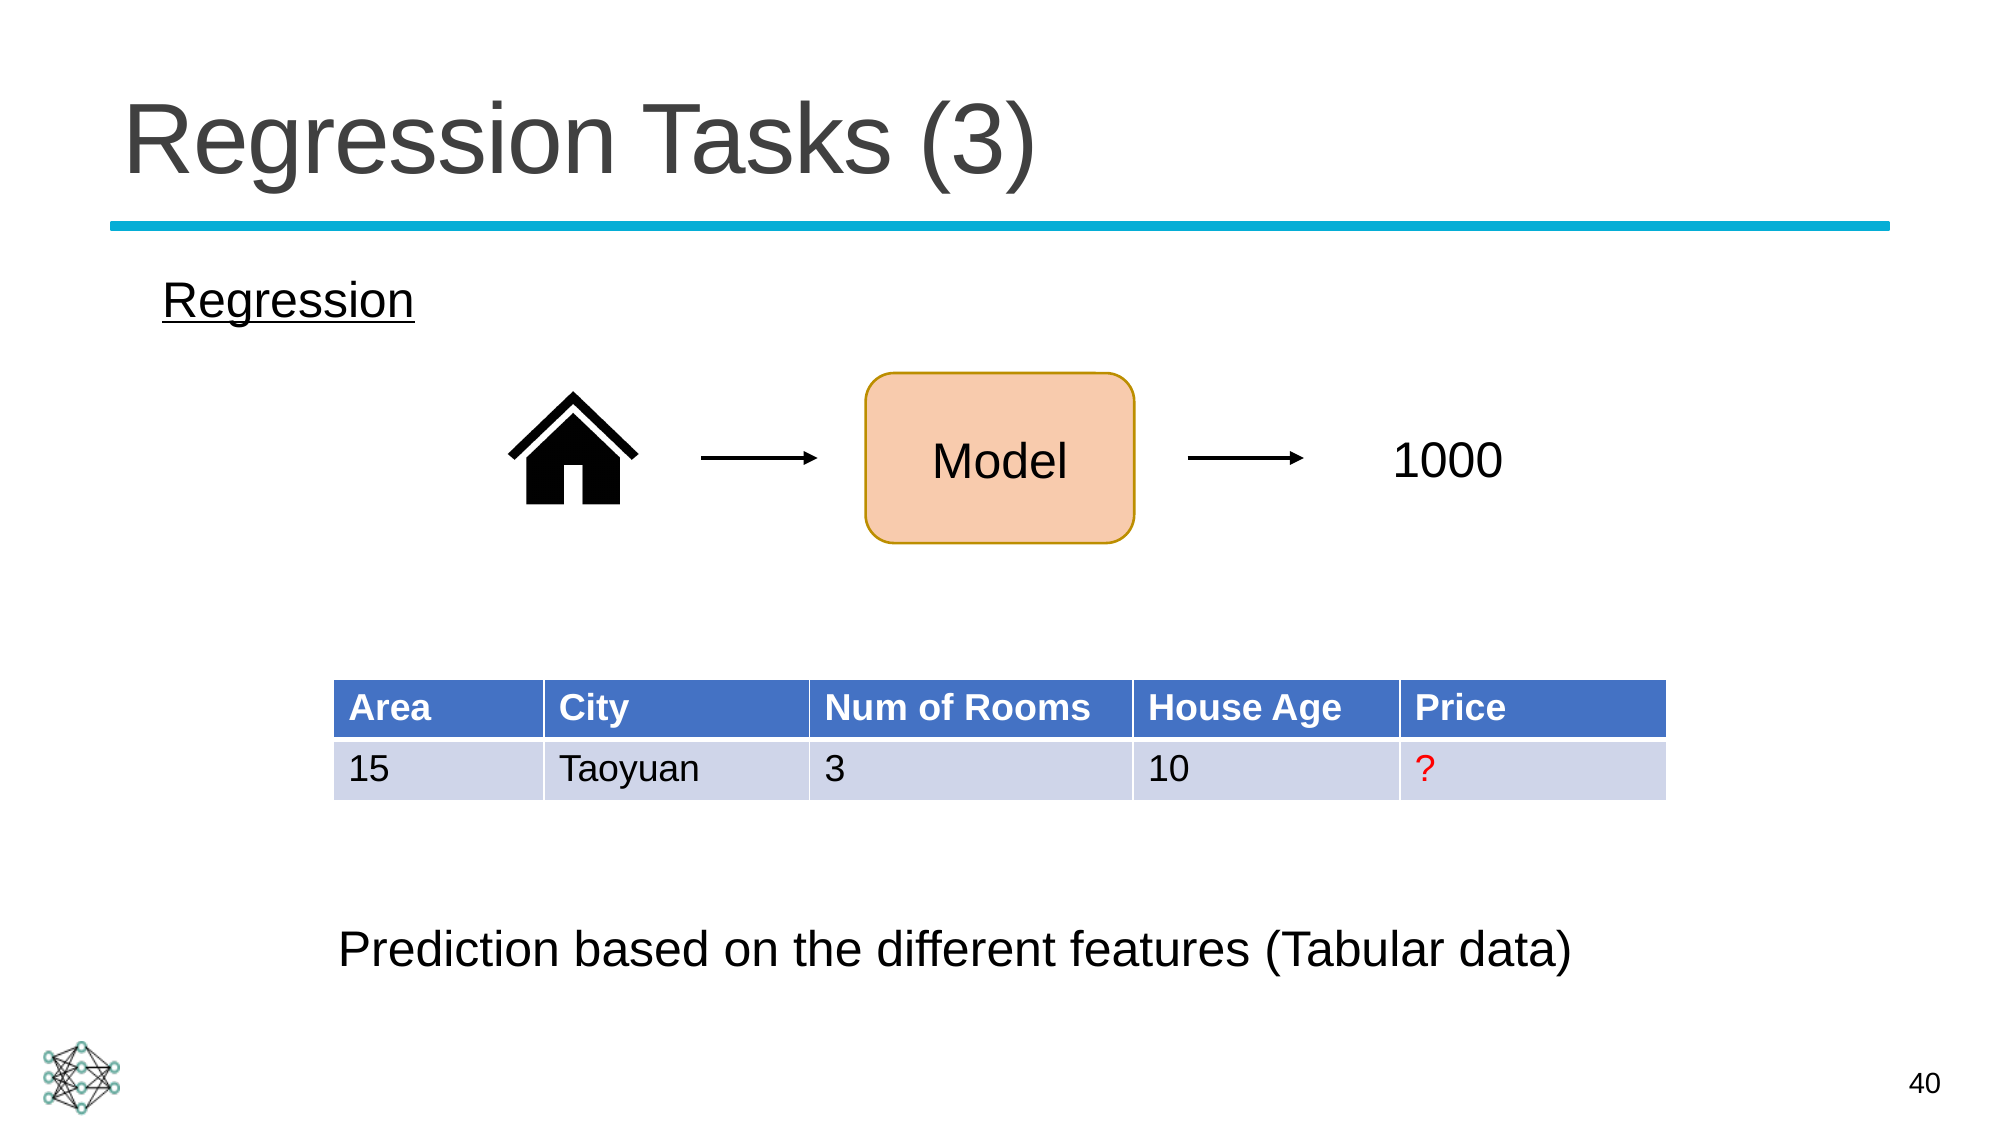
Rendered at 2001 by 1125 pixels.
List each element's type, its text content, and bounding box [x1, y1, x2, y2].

title Regression Tasks (3) [107, 58, 1899, 228]
table_cell Taoyuan [545, 742, 809, 800]
table_header Area [334, 680, 543, 737]
slide_number 40 [1740, 1052, 1957, 1113]
table_header Price [1401, 680, 1666, 737]
table_cell 3 [810, 742, 1132, 800]
table_cell 15 [334, 742, 543, 800]
text_box 1000 [1351, 420, 1544, 495]
table_header House Age [1134, 680, 1399, 737]
picture [43, 1041, 120, 1116]
table_cell 10 [1134, 742, 1399, 800]
picture [497, 372, 649, 524]
table_header City [545, 680, 809, 737]
table_cell ? [1401, 742, 1666, 800]
text_box Model [864, 371, 1136, 545]
table_header Num of Rooms [810, 680, 1132, 737]
text_box Regression [147, 260, 452, 336]
text_box Prediction based on the different features (Tabular data) [323, 909, 1798, 985]
